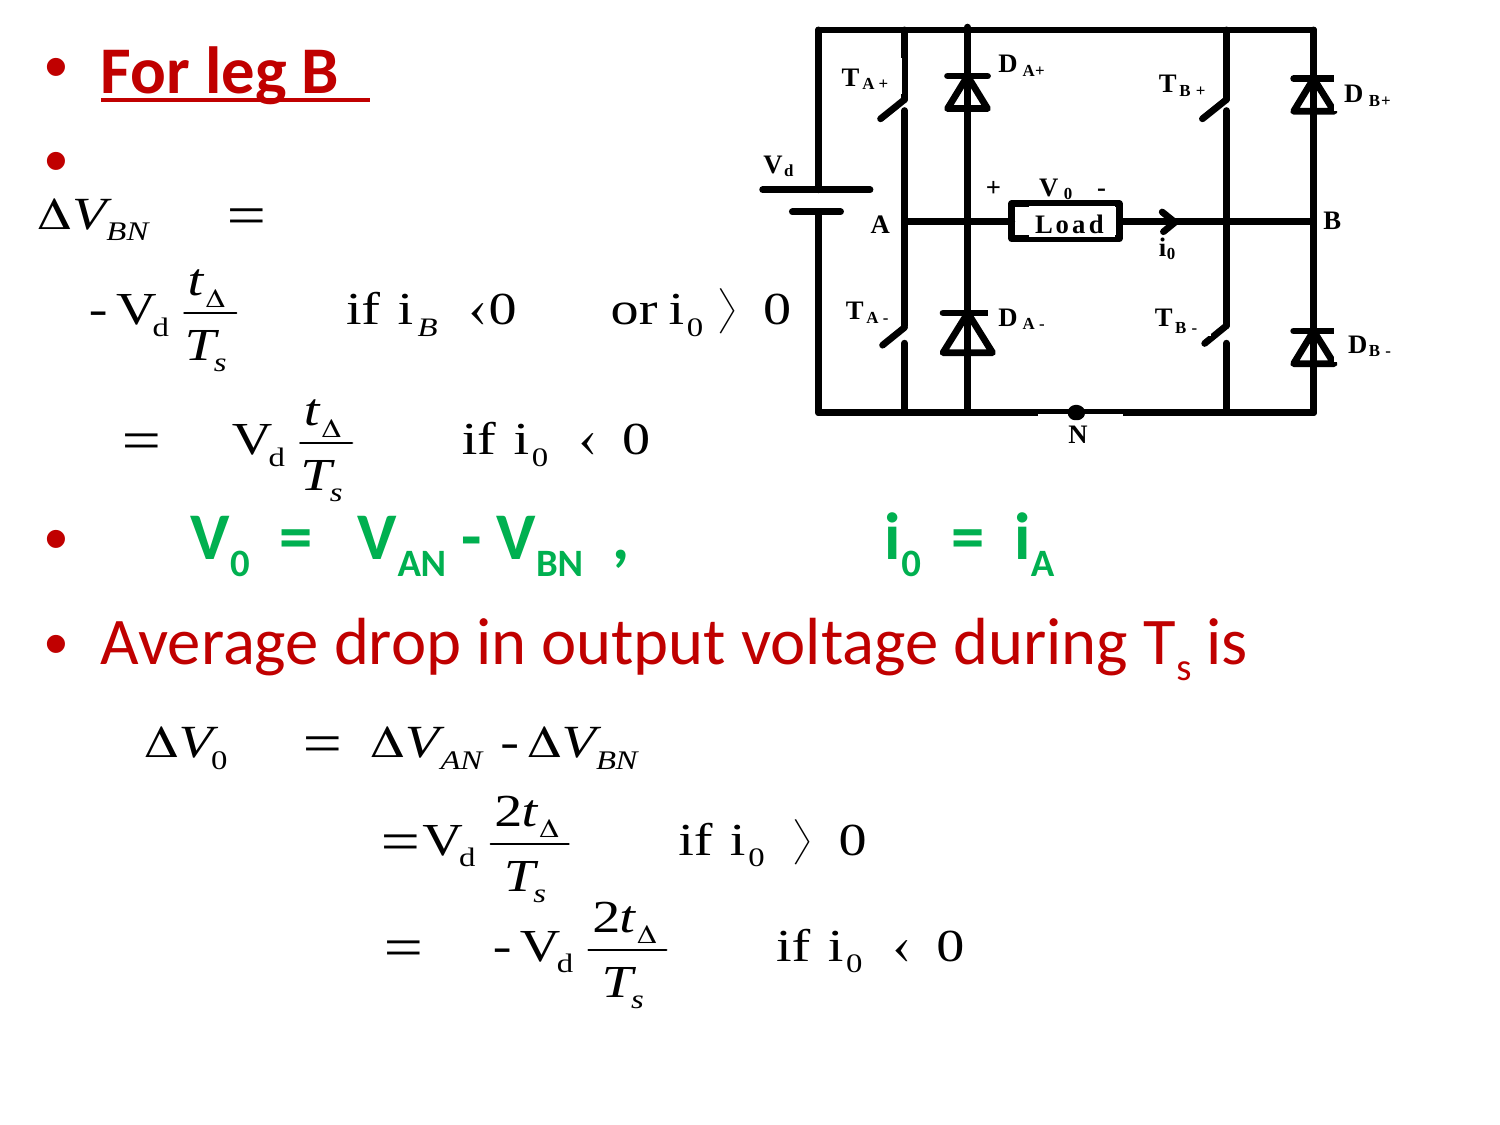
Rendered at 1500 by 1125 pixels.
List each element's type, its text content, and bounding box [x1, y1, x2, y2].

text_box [52, 251, 721, 383]
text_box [29, 182, 320, 253]
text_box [726, 18, 1427, 457]
list For leg B V0 = VAN - VBN , i0 = iA Average drop in output voltage during Ts is [29, 19, 1471, 1071]
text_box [135, 711, 670, 782]
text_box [96, 381, 659, 513]
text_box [341, 782, 876, 913]
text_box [358, 888, 973, 1019]
